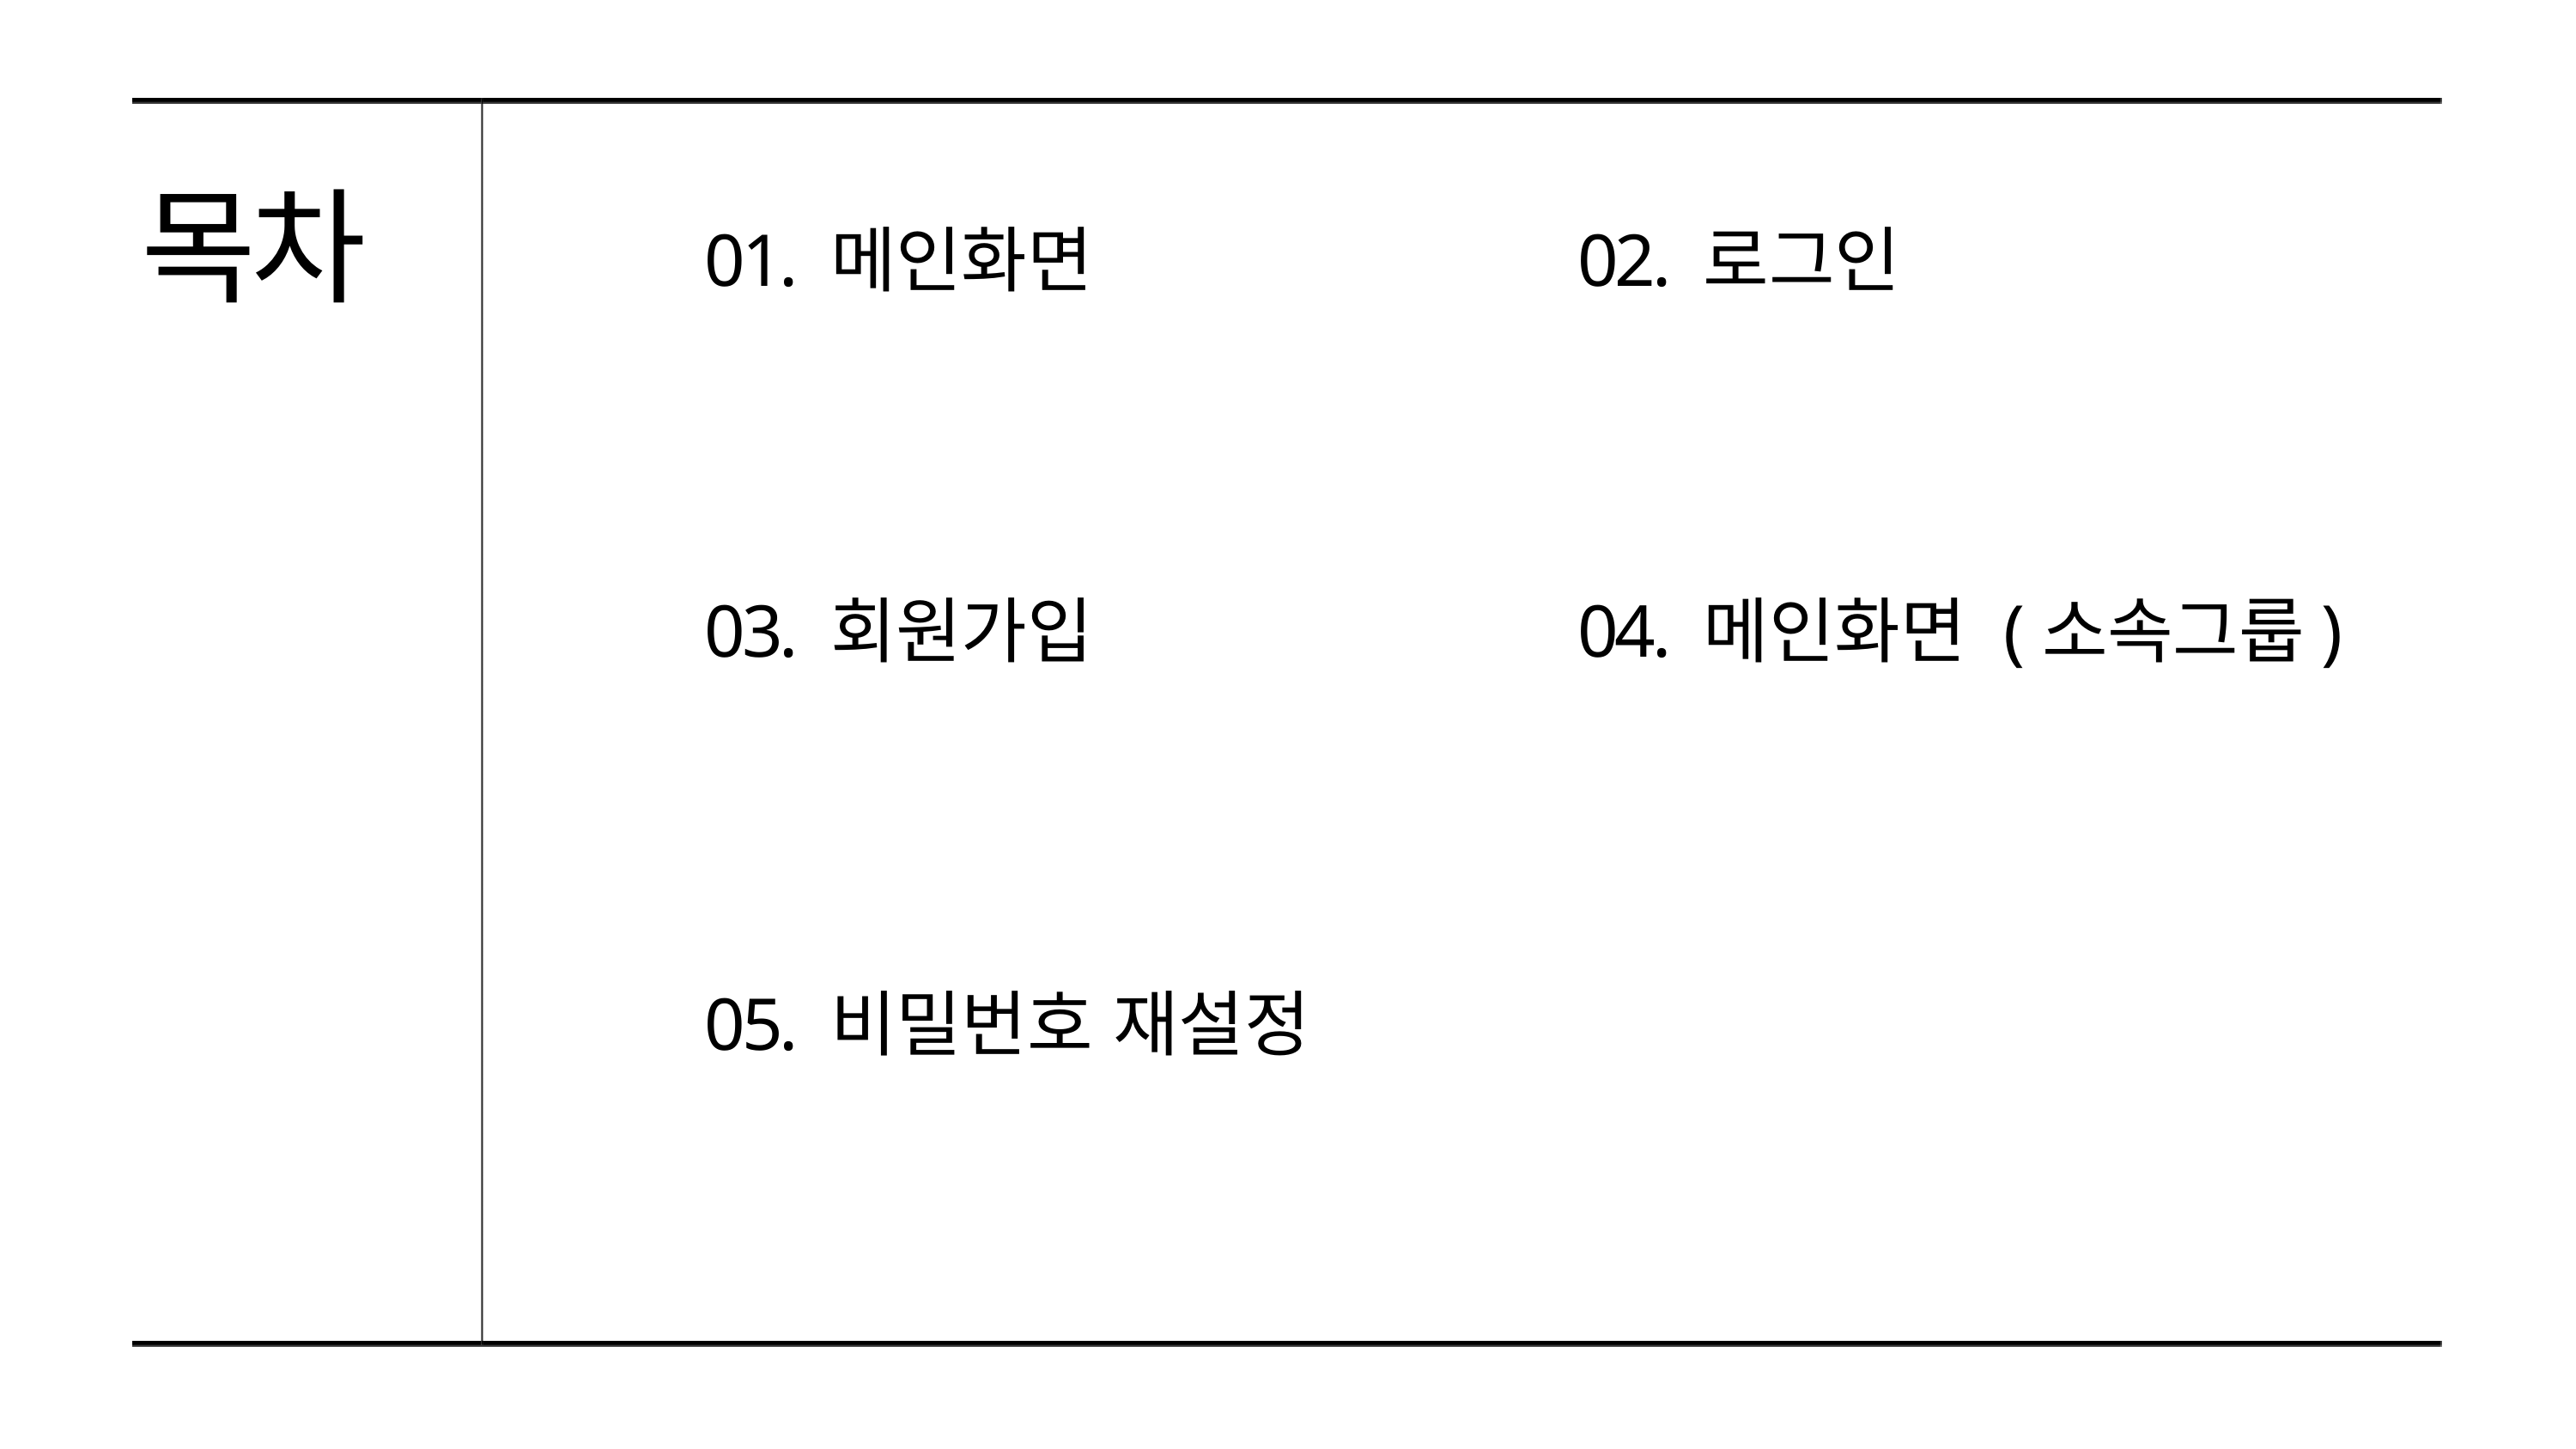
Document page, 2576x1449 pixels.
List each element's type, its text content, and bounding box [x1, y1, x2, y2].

text_box 03. 회원가입 [704, 575, 1478, 687]
text_box 목차 [141, 161, 472, 336]
text_box 01. 메인화면 [704, 205, 1438, 317]
text_box 05. 비밀번호 재설정 [704, 969, 1492, 1081]
text_box 04. 메인화면 (소속그룹) [1577, 575, 2410, 687]
text_box 02. 로그인 [1577, 205, 2361, 317]
picture [0, 98, 2442, 1347]
